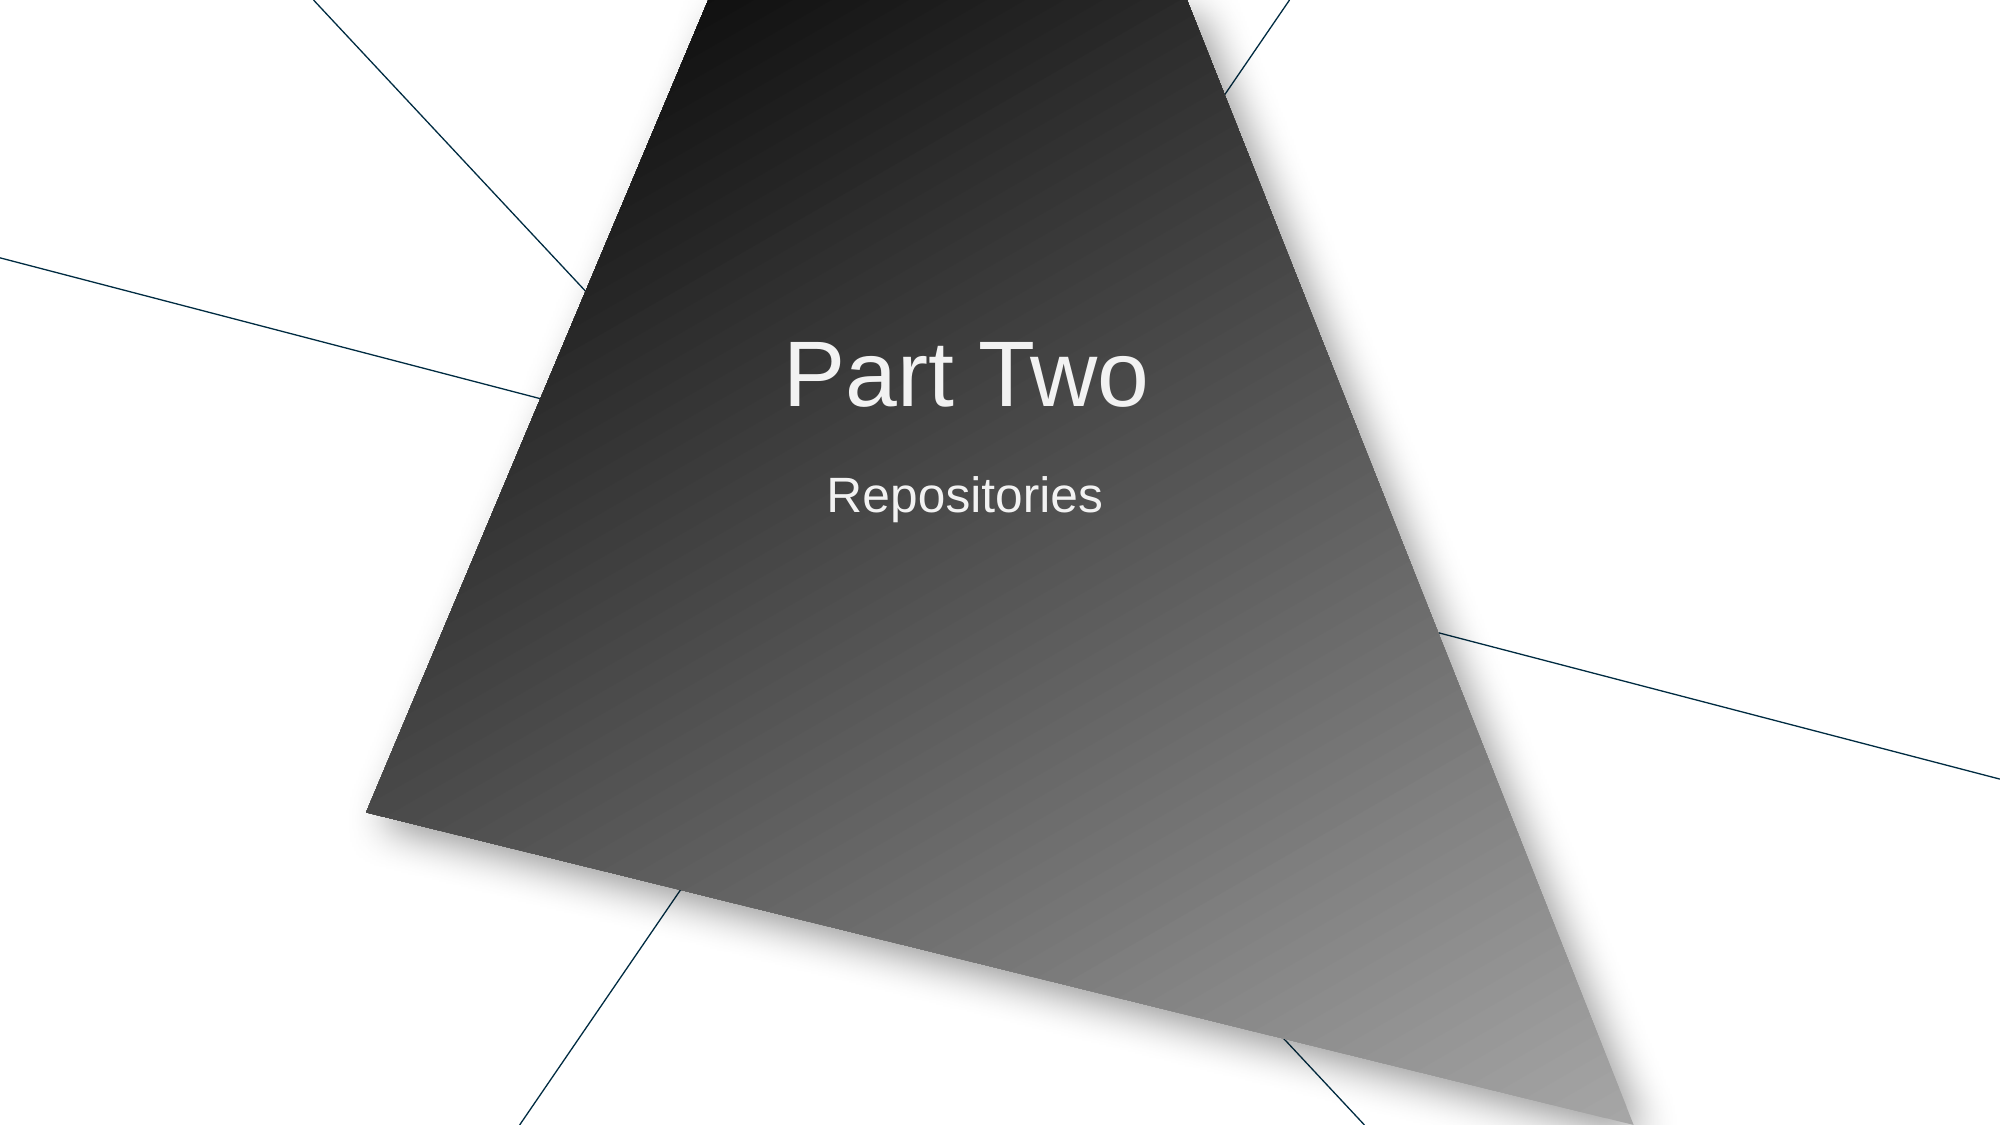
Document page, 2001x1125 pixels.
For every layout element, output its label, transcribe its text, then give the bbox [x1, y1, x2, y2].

text_box Part Two [768, 306, 1164, 433]
text_box [366, 0, 1634, 1125]
text_box Repositories [748, 455, 1182, 530]
